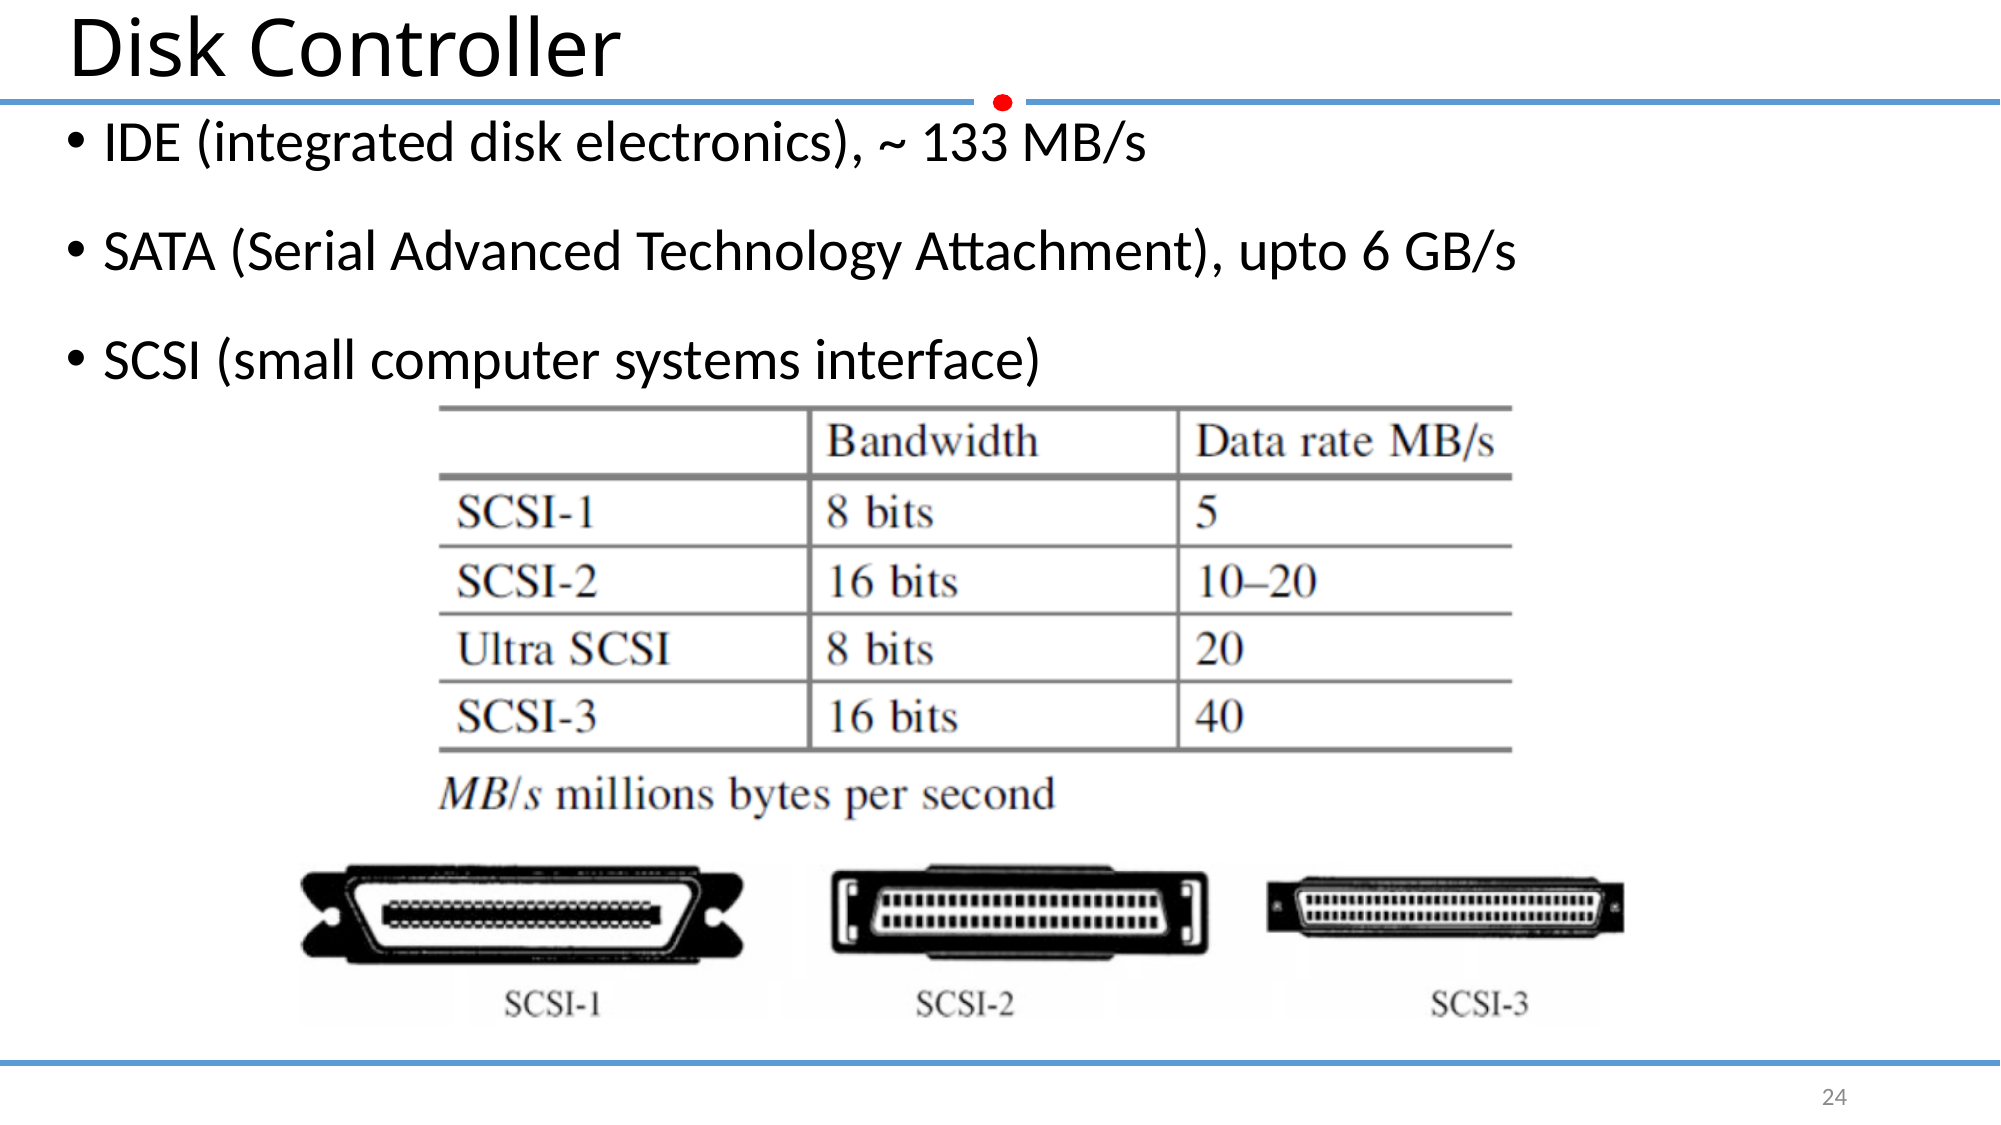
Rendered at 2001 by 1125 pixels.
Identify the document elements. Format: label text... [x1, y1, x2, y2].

title Disk Controller [52, 0, 1955, 102]
picture [424, 392, 1530, 826]
picture [282, 849, 1634, 1026]
list IDE (integrated disk electronics), ~ 133 MB/s SATA (Serial Advanced Technology Attachment), upto 6 GB/s SCSI (small computer systems interface) [50, 103, 1953, 1062]
slide_number 24 [1412, 1065, 1863, 1125]
